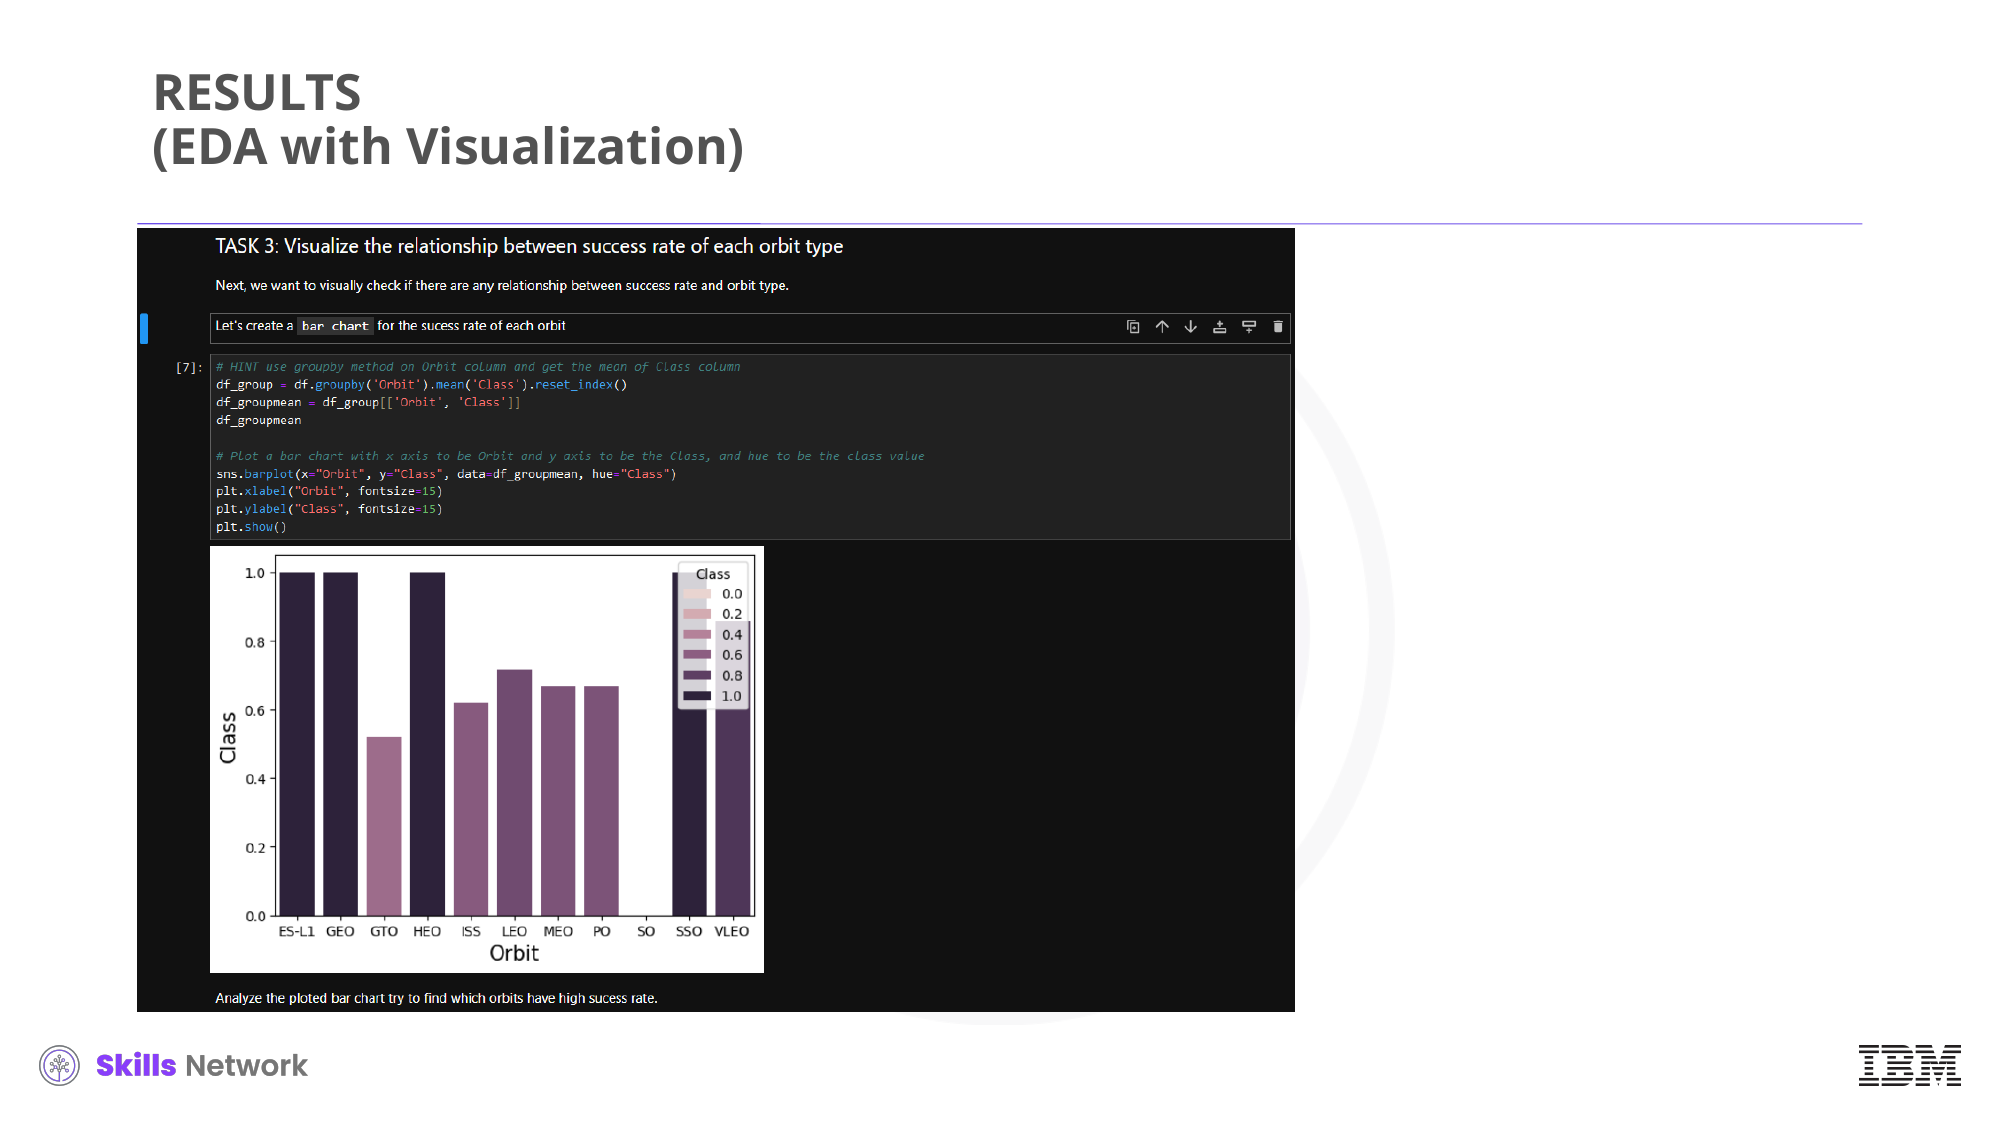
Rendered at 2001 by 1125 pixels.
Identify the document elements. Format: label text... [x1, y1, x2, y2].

text_box [171, 299, 1331, 1014]
picture [137, 228, 1295, 1012]
picture [1859, 1045, 1961, 1086]
picture [39, 1045, 308, 1086]
title RESULTS (EDA with Visualization) [137, 59, 1863, 184]
